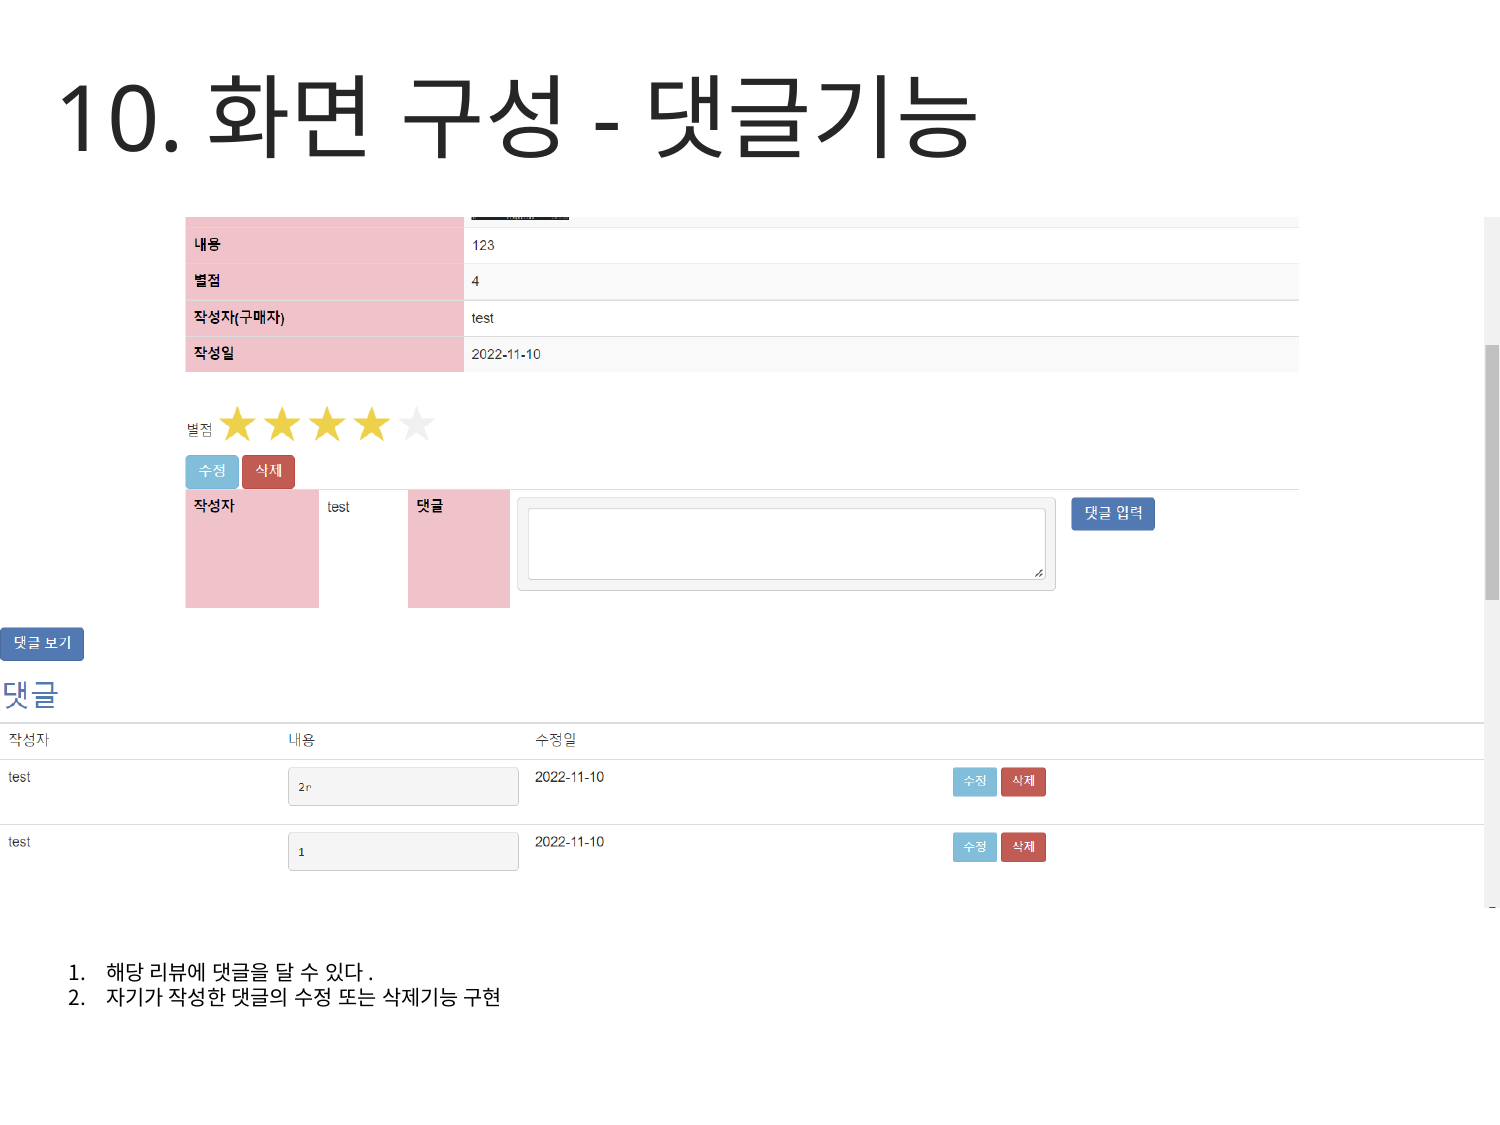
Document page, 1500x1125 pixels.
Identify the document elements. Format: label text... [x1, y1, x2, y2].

list 10.화면 구성-댓글기능 [39, 55, 1464, 175]
text_box 해당 리뷰에 댓글을 달 수 있다. 자기가 작성한 댓글의 수정 또는 삭제기능 구현 [54, 952, 517, 1018]
picture [0, 217, 1500, 908]
